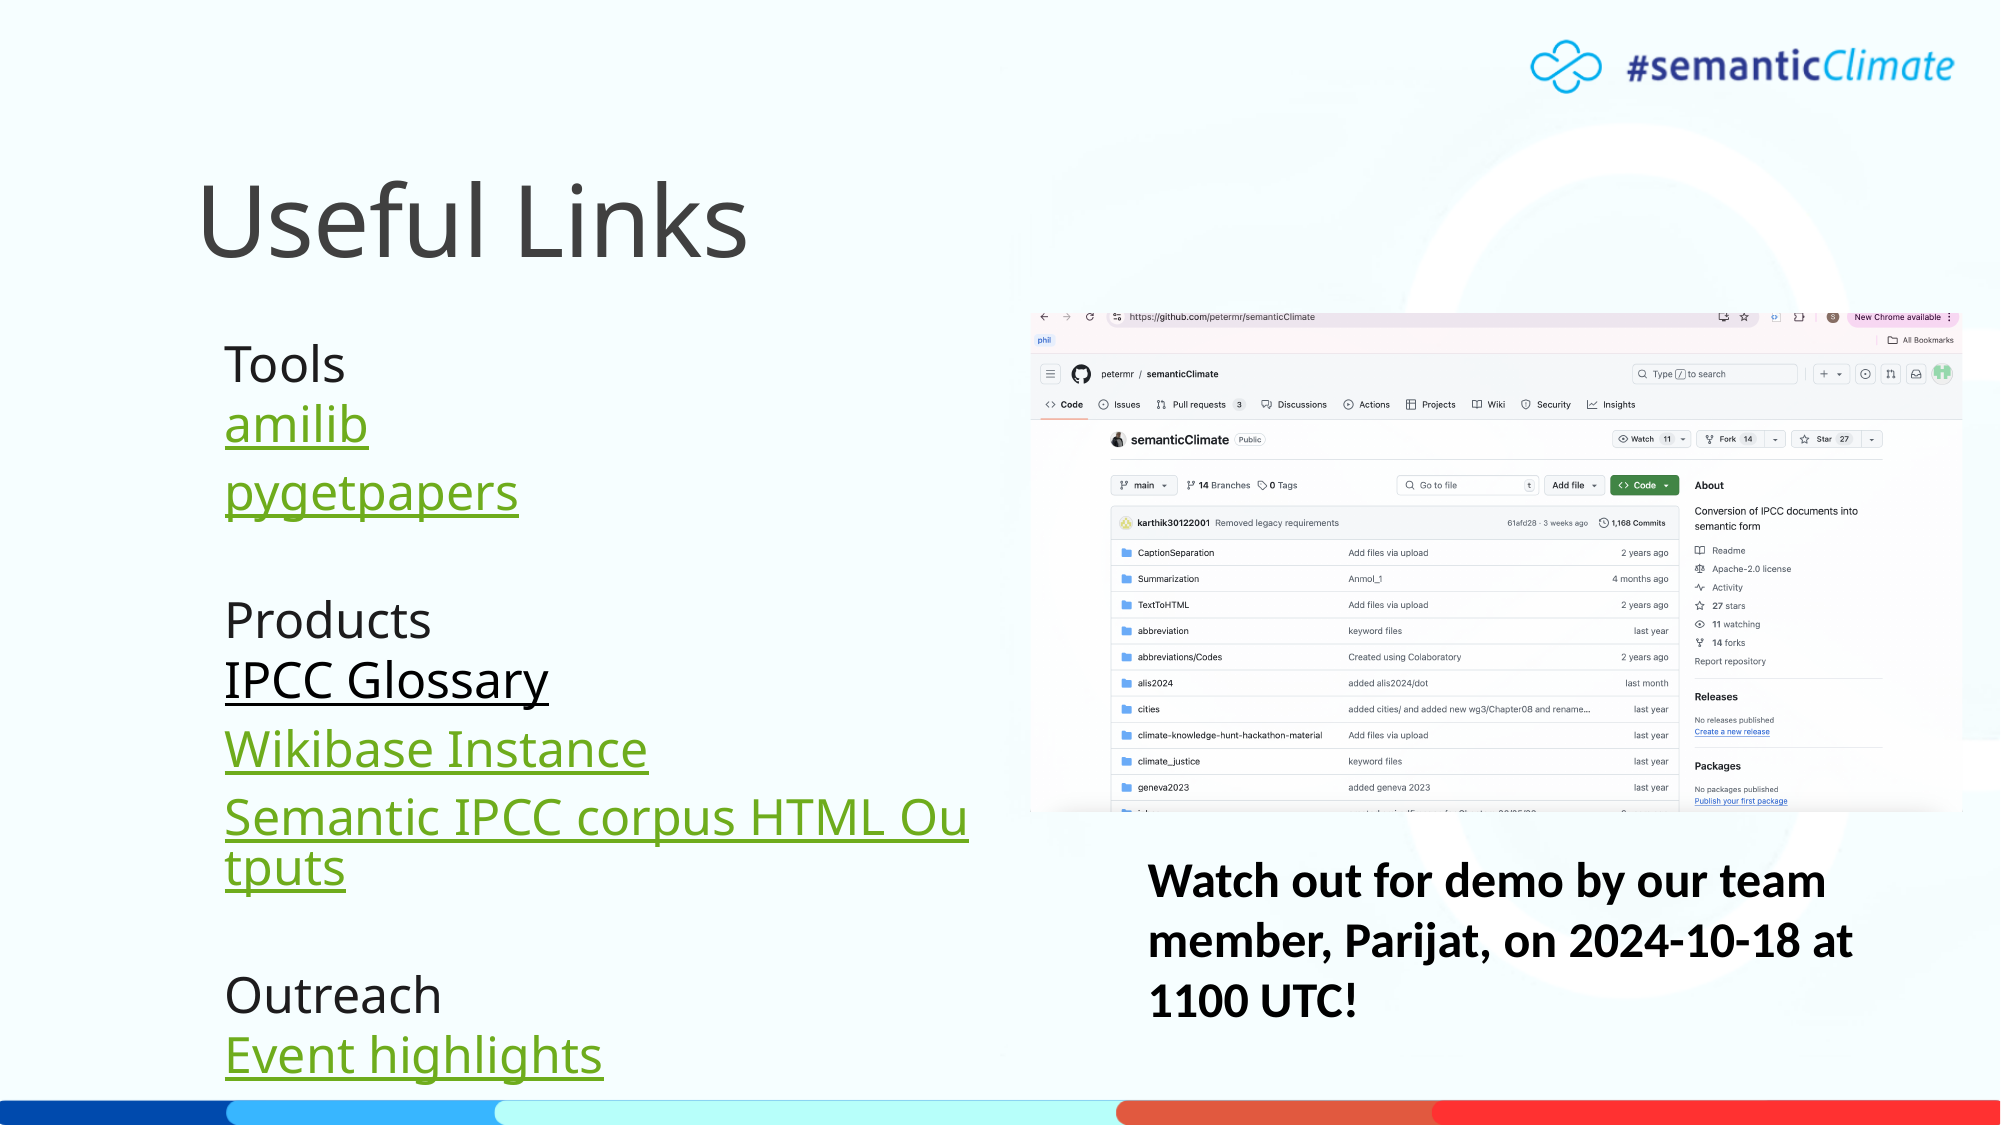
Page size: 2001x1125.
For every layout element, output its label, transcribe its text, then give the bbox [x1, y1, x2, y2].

picture [0, 0, 2001, 1125]
text_box Tools amilib pygetpapers Products IPCC Glossary Wikibase Instance Semantic IPCC corpus HTML Outputs Outreach Event highlights [209, 324, 1000, 1050]
text_box Watch out for demo by our team member, Parijat, on 2024-10-18 at 1100 UTC! [1132, 839, 1870, 1035]
title Useful Links [180, 47, 1830, 285]
